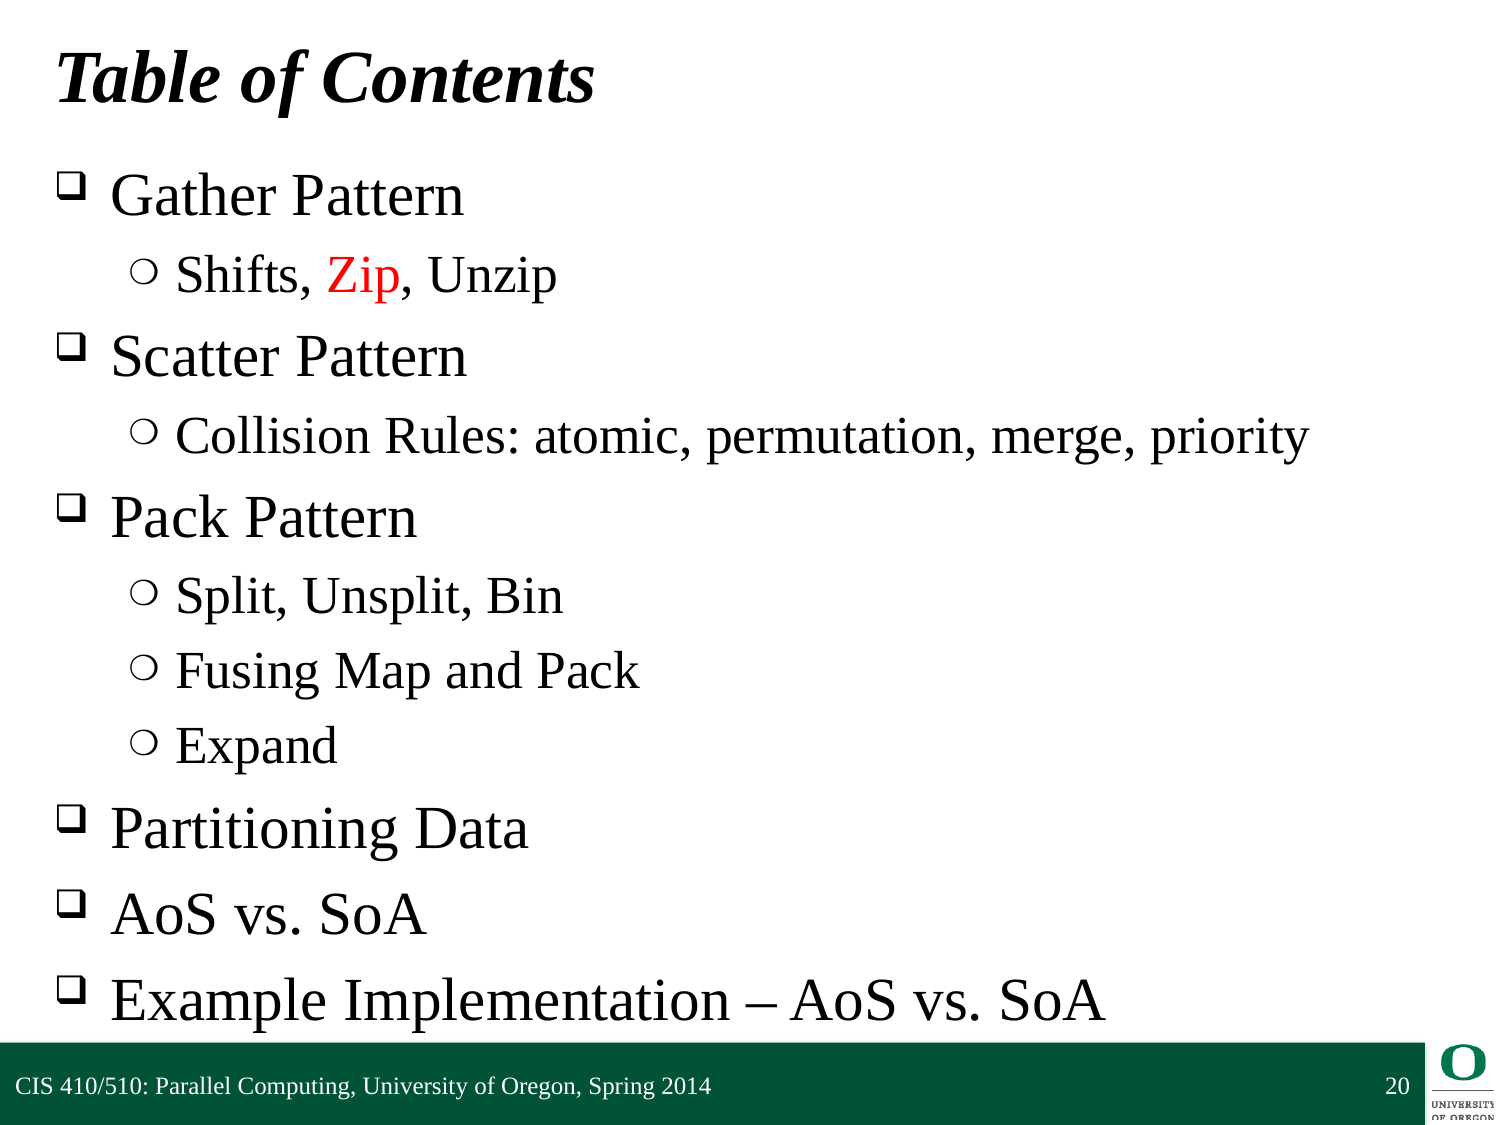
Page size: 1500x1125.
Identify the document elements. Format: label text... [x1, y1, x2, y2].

list Gather Pattern Shifts, Zip, Unzip Scatter Pattern Collision Rules: atomic, permutation, merge, priority Pack Pattern Split, Unsplit, Bin Fusing Map and Pack Expand Partitioning Data AoS vs. SoA Example Implementation – AoS vs. SoA [39, 147, 1500, 1046]
footer CIS 410/510: Parallel Computing, University of Oregon, Spring 2014 [0, 1044, 988, 1125]
slide_number 20 [1074, 1044, 1425, 1125]
title Table of Contents [39, 0, 1500, 145]
